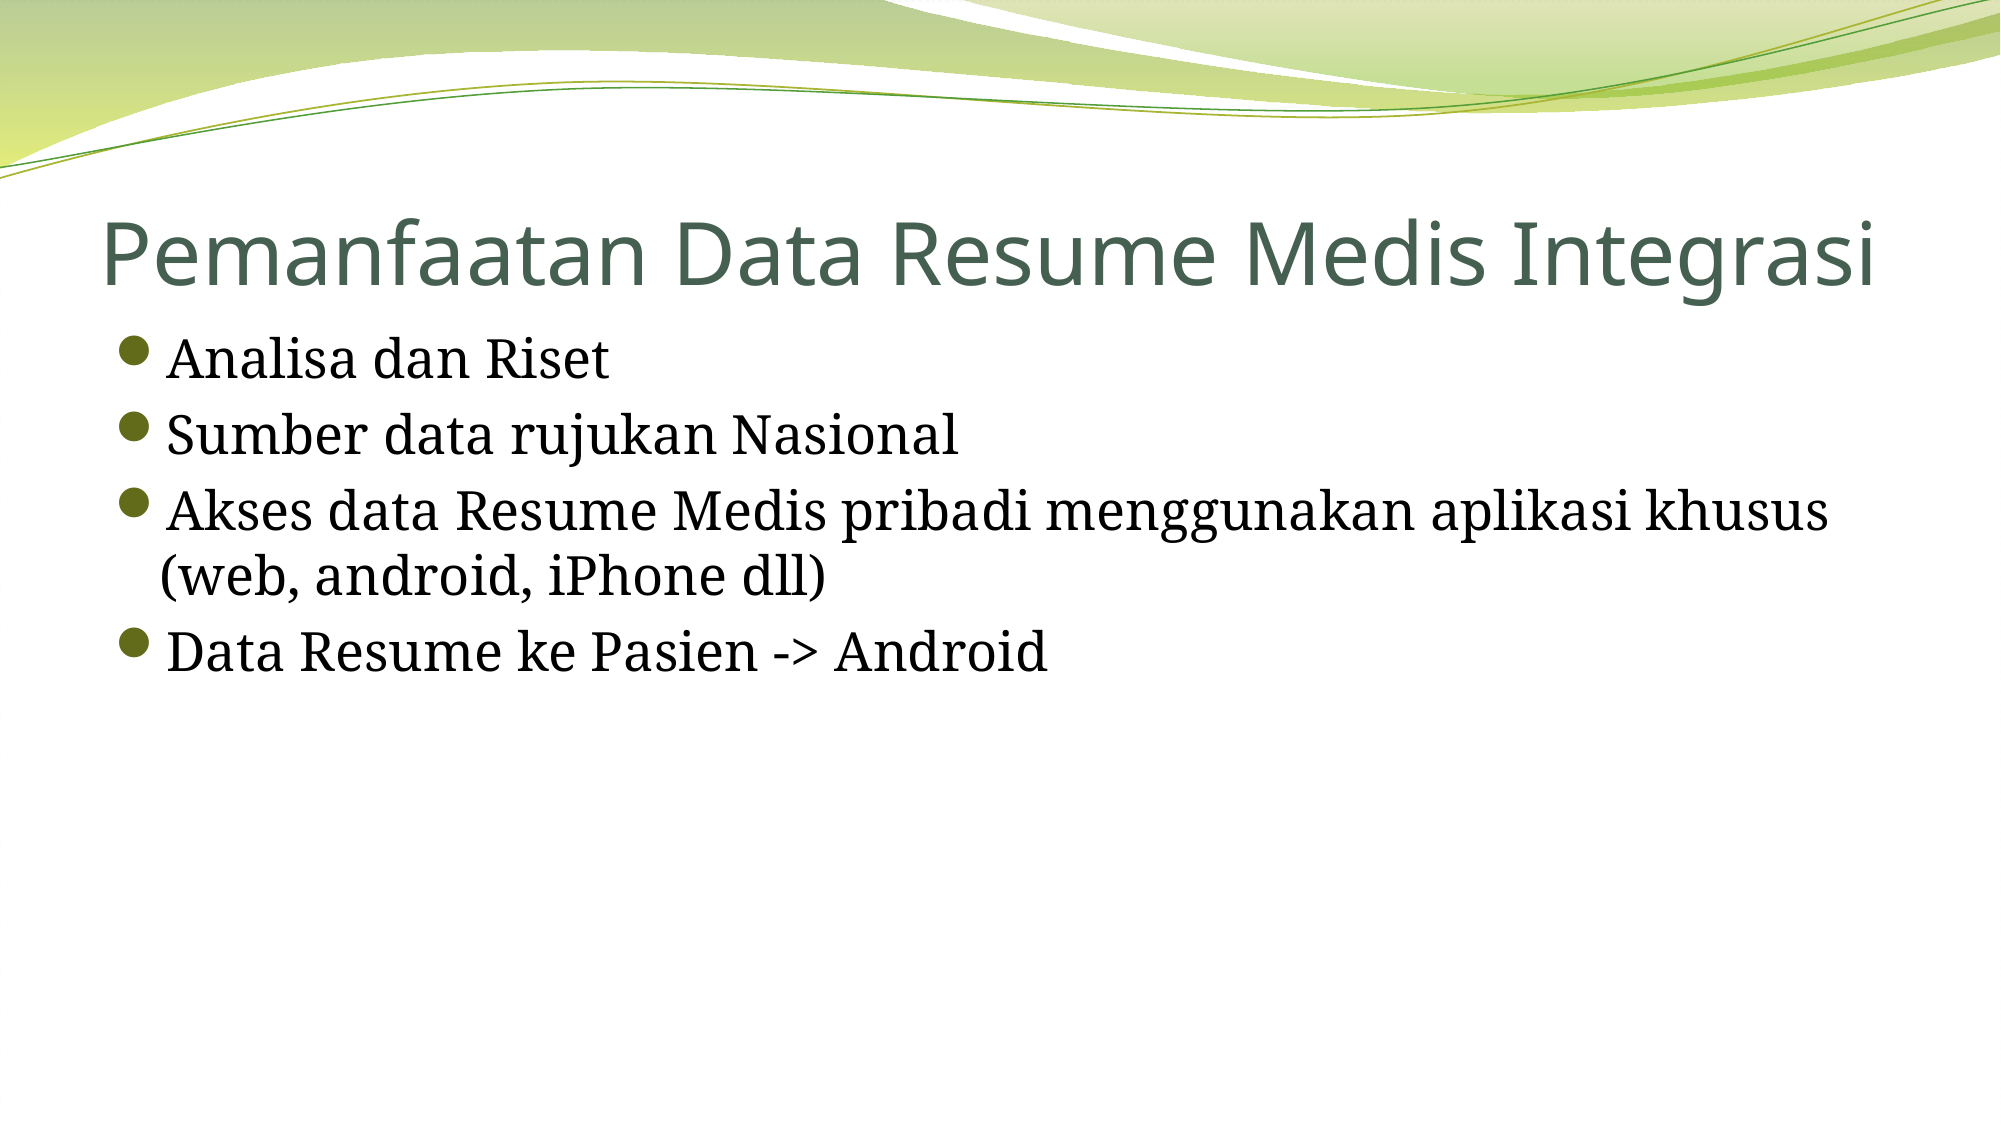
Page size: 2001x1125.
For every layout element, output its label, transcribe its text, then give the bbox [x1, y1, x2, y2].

list Analisa dan Riset Sumber data rujukan Nasional Akses data Resume Medis pribadi menggunakan aplikasi khusus (web, android, iPhone dll) Data Resume ke Pasien -> Android [99, 317, 1900, 1038]
title Pemanfaatan Data Resume Medis Integrasi [99, 115, 1900, 303]
